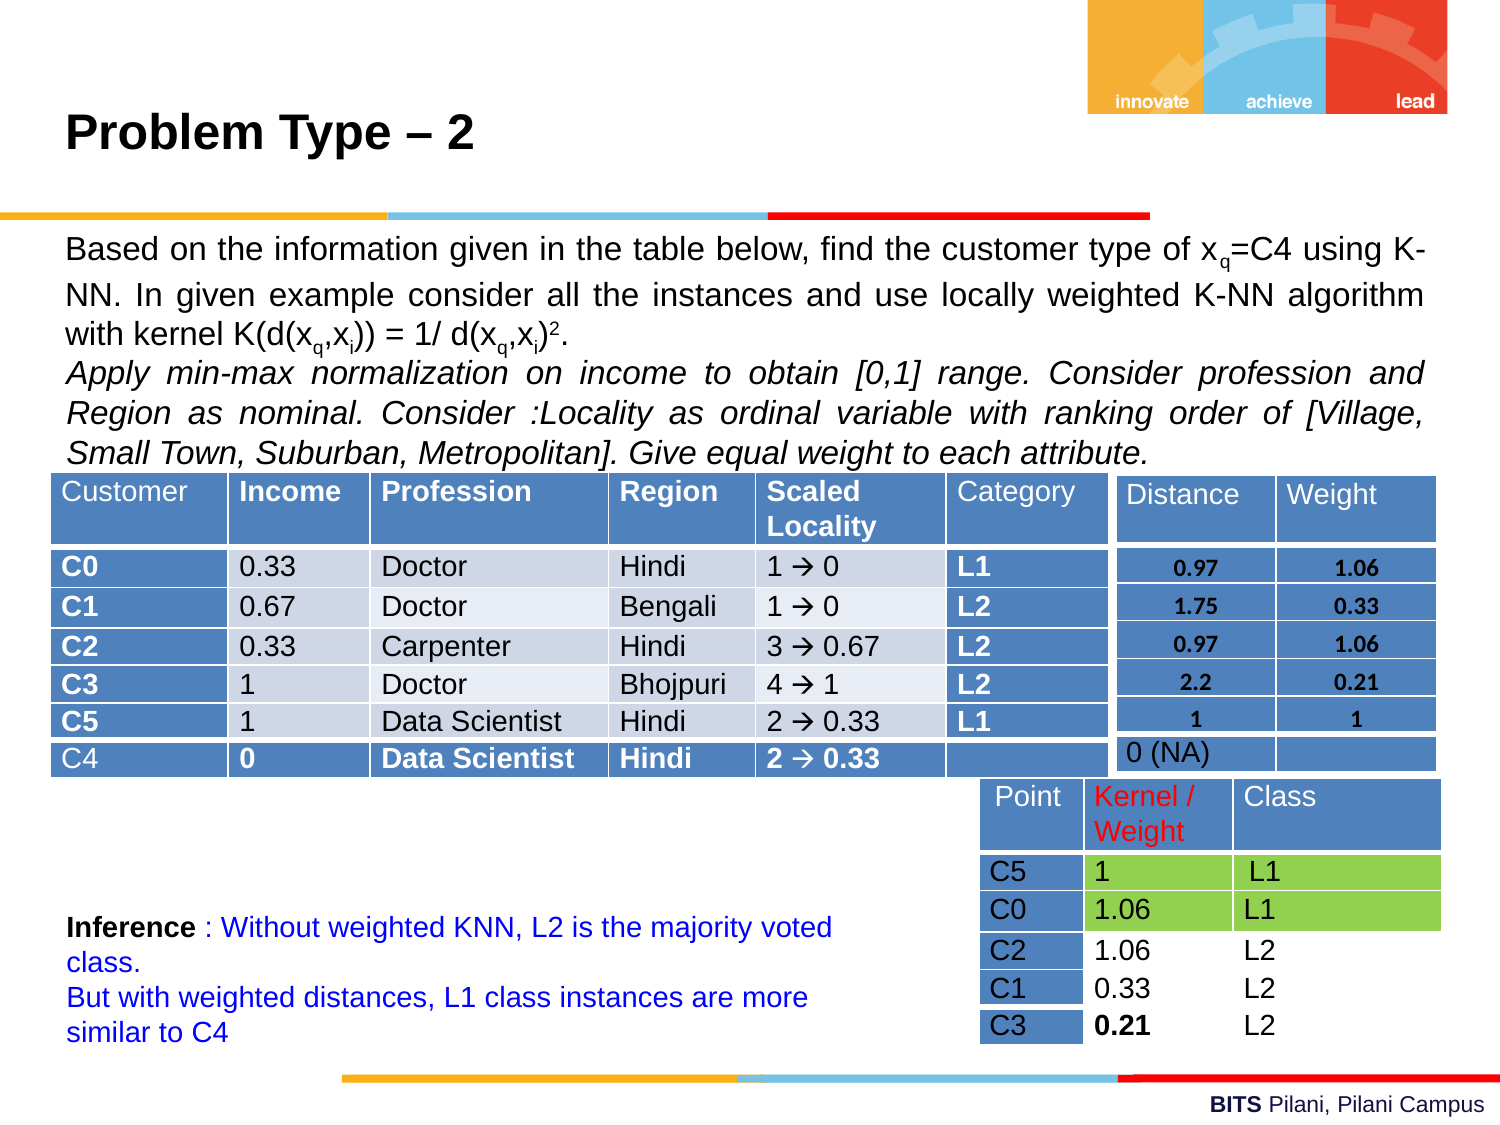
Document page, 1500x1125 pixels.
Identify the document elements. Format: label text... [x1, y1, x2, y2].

table_cell 1 🡪 0 [756, 588, 945, 627]
table_cell Hindi [609, 743, 755, 777]
table_header Category [947, 473, 1108, 544]
table_cell L1 [947, 550, 1108, 587]
table_cell L2 [1234, 933, 1441, 969]
table_cell Hindi [609, 704, 755, 737]
table_cell C1 [980, 970, 1083, 1004]
table_cell 1.06 [1277, 548, 1436, 582]
table_header Weight [1277, 479, 1436, 542]
table_cell L1 [1234, 891, 1441, 931]
table_cell [947, 743, 1108, 777]
table_header Class [1234, 779, 1441, 850]
table_cell Carpenter [371, 629, 608, 664]
table_cell 1.06 [1085, 891, 1232, 931]
table_cell 0.33 [1277, 584, 1436, 620]
table_header Kernel / Weight [1085, 779, 1232, 850]
table_cell 1 [229, 666, 369, 702]
table_cell L2 [1234, 970, 1441, 1004]
table_cell Data Scientist [371, 704, 608, 737]
table_header Scaled Locality [756, 473, 945, 544]
table_cell C2 [51, 629, 227, 664]
table_cell [1277, 737, 1436, 771]
table_cell Hindi [609, 629, 755, 664]
table_header Customer [51, 473, 227, 544]
table_cell C1 [51, 588, 227, 627]
table_header Region [609, 473, 755, 544]
table_cell 0.97 [1117, 621, 1275, 658]
picture [1087, 0, 1448, 114]
table_cell C3 [980, 1010, 1083, 1044]
table_cell 0 (NA) [1117, 737, 1275, 771]
table_cell L2 [947, 588, 1108, 627]
table_cell L2 [947, 666, 1108, 702]
table_cell L1 [947, 704, 1108, 737]
table_cell 1 [1277, 697, 1436, 731]
table_cell Bhojpuri [609, 666, 755, 702]
table_cell C0 [980, 891, 1083, 931]
table_cell 4 🡪 1 [756, 666, 945, 702]
table_cell 1.06 [1277, 621, 1436, 658]
table_cell 1 [229, 704, 369, 737]
table_cell 1.75 [1117, 584, 1275, 620]
table_header Point [980, 779, 1083, 850]
table_cell Hindi [609, 550, 755, 587]
table_header Income [229, 473, 369, 544]
table_cell 1 🡪 0 [756, 550, 945, 587]
table_cell C5 [980, 855, 1083, 890]
table_cell C4 [51, 743, 227, 777]
table_cell Doctor [371, 550, 608, 587]
table_cell Bengali [609, 588, 755, 627]
table_cell Data Scientist [371, 743, 608, 777]
table_cell 0.67 [229, 588, 369, 627]
table_cell Doctor [371, 666, 608, 702]
table_cell 0.33 [229, 550, 369, 587]
table_cell 0.21 [1277, 659, 1436, 695]
table_cell 2 🡪 0.33 [756, 743, 945, 777]
table_cell C2 [980, 933, 1083, 969]
text_box Based on the information given in the table below, find the customer type of xq=C4 using K-NN. In given example consider all the instances and use locally weighted K-NN algorithm with kernel K(d(xq,xi)) = 1/ d(xq,xi)2. [49, 219, 1442, 363]
table_cell L2 [1234, 1010, 1441, 1044]
table_header Profession [371, 473, 608, 544]
table_cell Doctor [371, 588, 608, 627]
text_box Apply min-max normalization on income to obtain [0,1] range. Consider profession and Region as nominal. Consider :Locality as ordinal variable with ranking order of [Village, Small Town, Suburban, Metropolitan]. Give equal weight to each attribute. [51, 344, 1442, 479]
table_cell 0.21 [1085, 1010, 1232, 1044]
table_header Distance [1117, 479, 1275, 542]
table_cell 0.33 [1085, 970, 1232, 1004]
table_cell L2 [947, 629, 1108, 664]
list Problem Type – 2 [50, 24, 1088, 213]
table_cell 1.06 [1085, 933, 1232, 969]
table_cell 0 [229, 743, 369, 777]
table_cell C3 [51, 666, 227, 702]
text_box Inference : Without weighted KNN, L2 is the majority voted class. But with weighted distances, L1 class instances are more similar to C4 [51, 900, 888, 1056]
table_cell 0.33 [229, 629, 369, 664]
table_cell 1 [1085, 855, 1232, 890]
table_cell 2 🡪 0.33 [756, 704, 945, 737]
table_cell 3 🡪 0.67 [756, 629, 945, 664]
table_cell 2.2 [1117, 659, 1275, 695]
table_cell L1 [1234, 855, 1441, 890]
table_cell C0 [51, 550, 227, 587]
table_cell 1 [1117, 697, 1275, 731]
table_cell 0.97 [1117, 548, 1275, 582]
table_cell C5 [51, 704, 227, 737]
